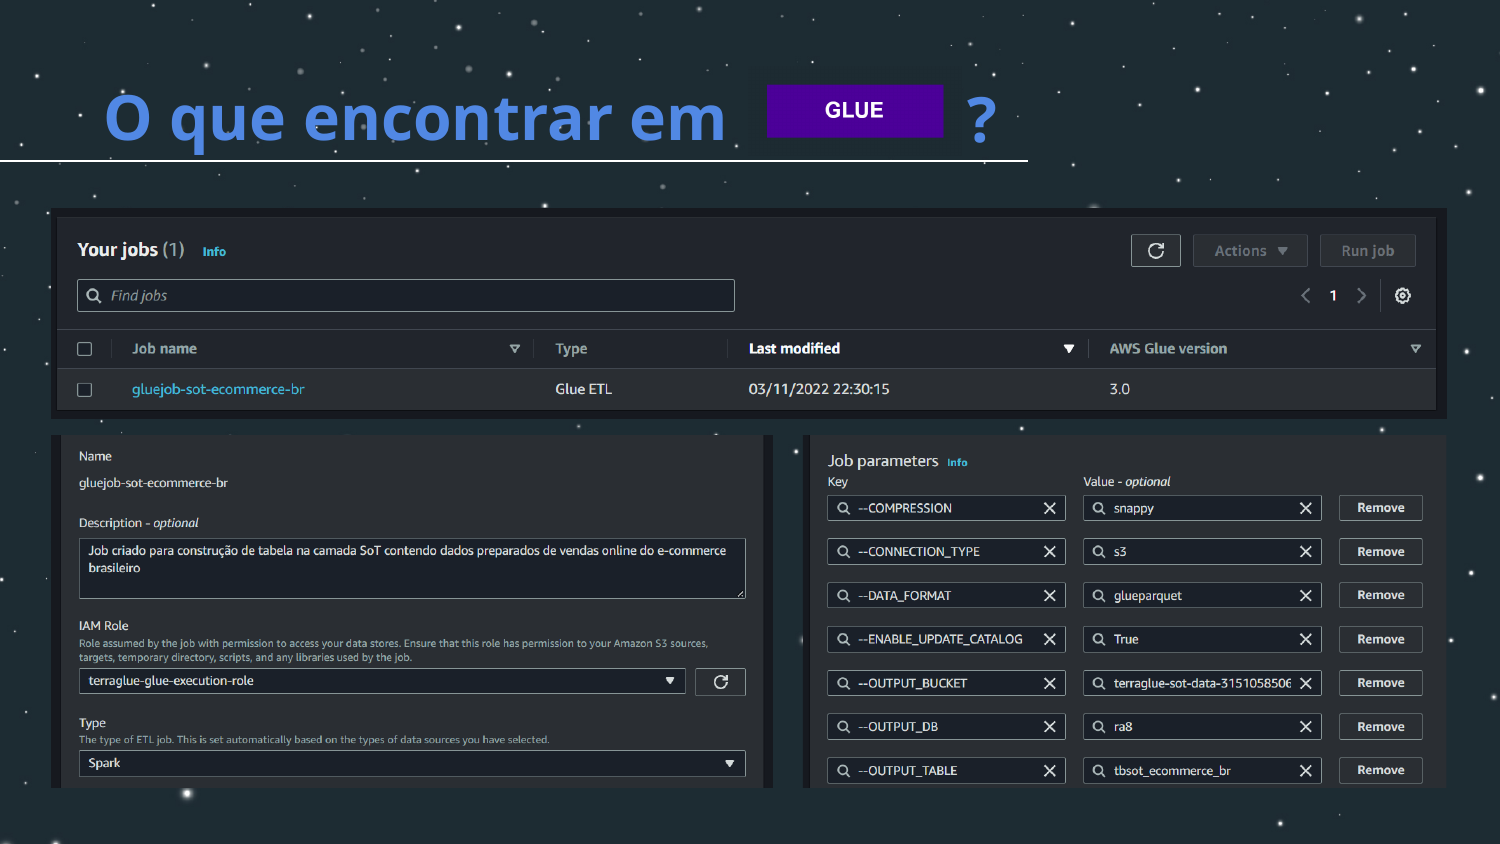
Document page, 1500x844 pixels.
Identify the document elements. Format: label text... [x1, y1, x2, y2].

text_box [88, 162, 773, 166]
title O que encontrar em [88, 74, 743, 160]
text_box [952, 162, 1016, 166]
picture [0, 0, 1500, 844]
text_box ? [968, 76, 1016, 160]
